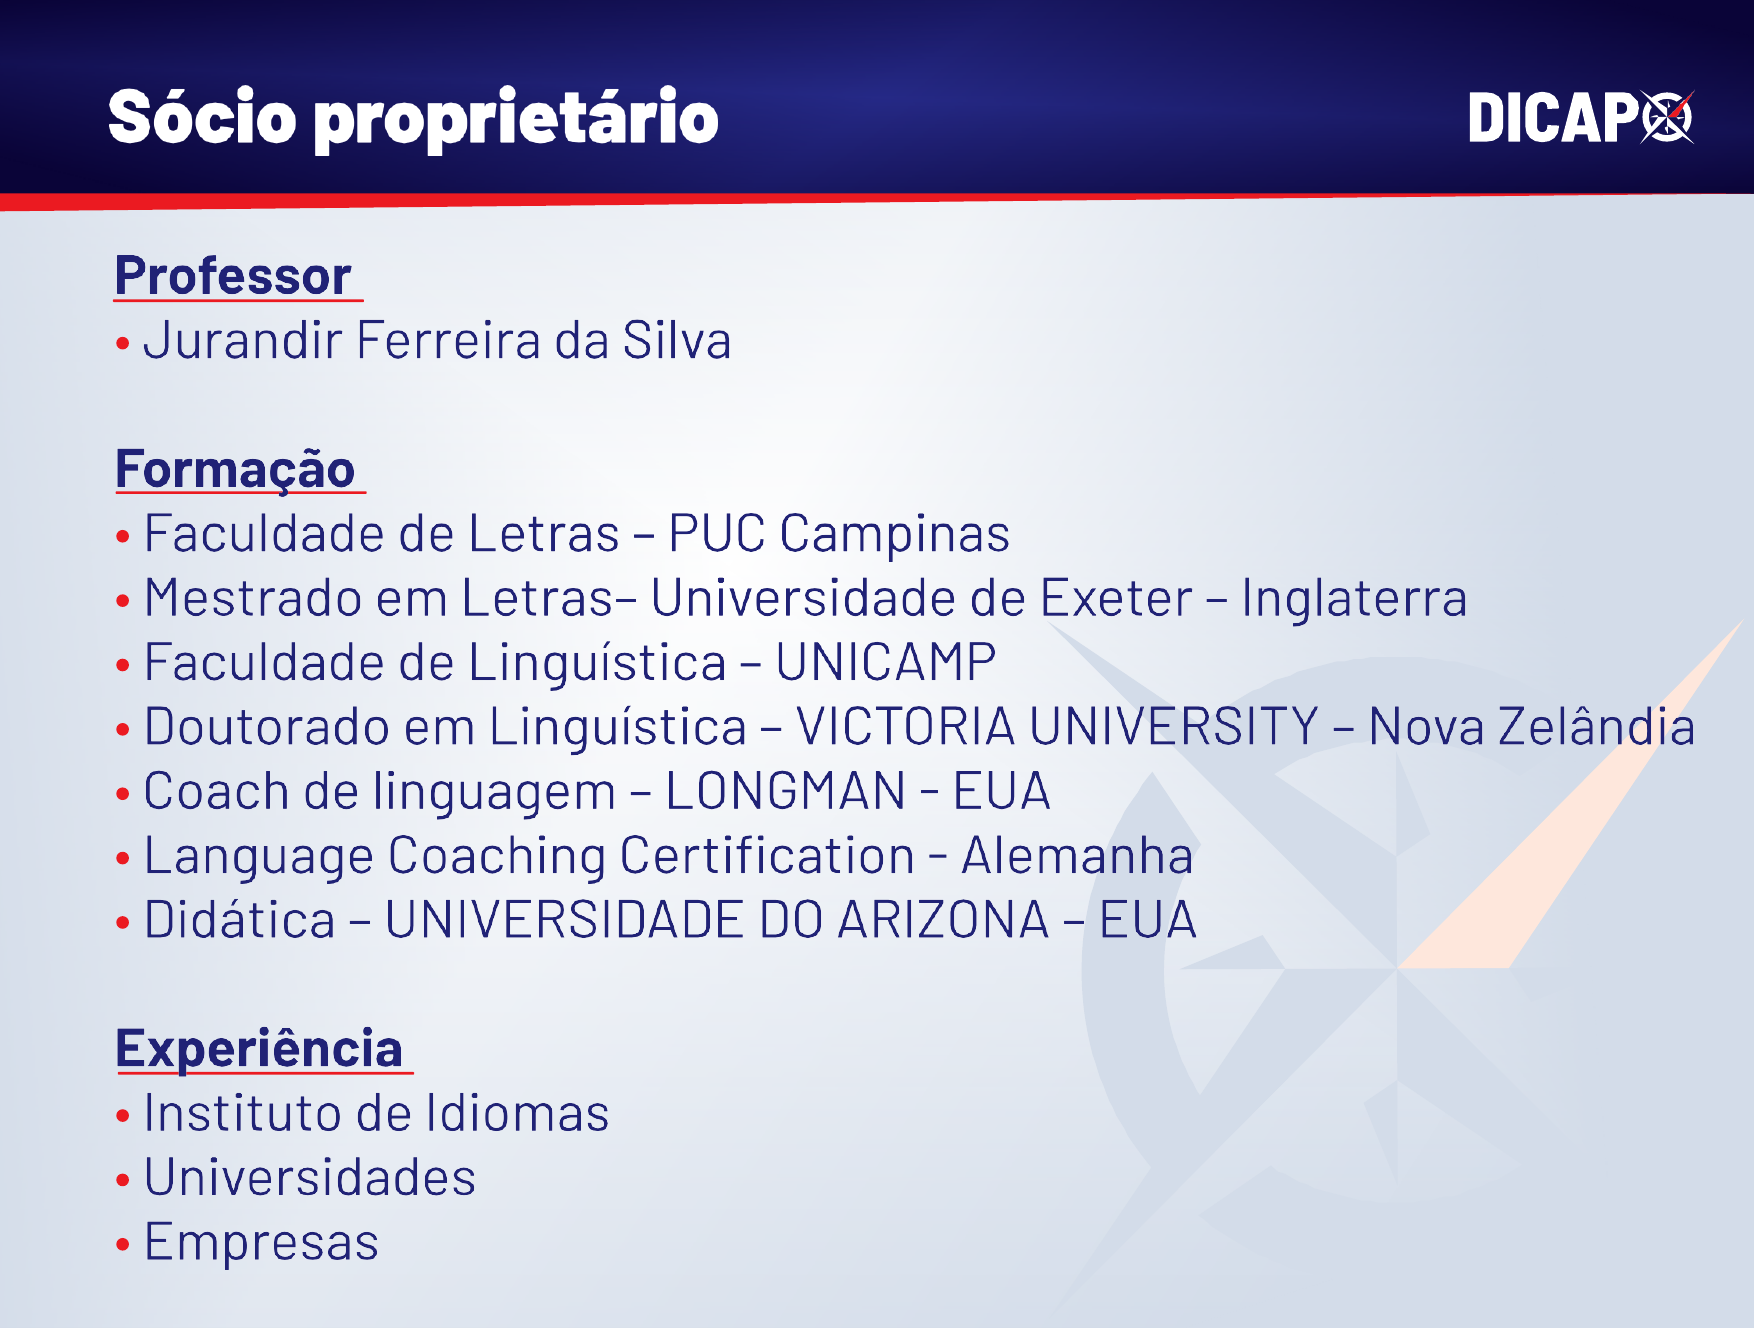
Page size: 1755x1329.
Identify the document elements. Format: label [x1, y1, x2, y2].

text_box [0, 0, 1755, 1329]
